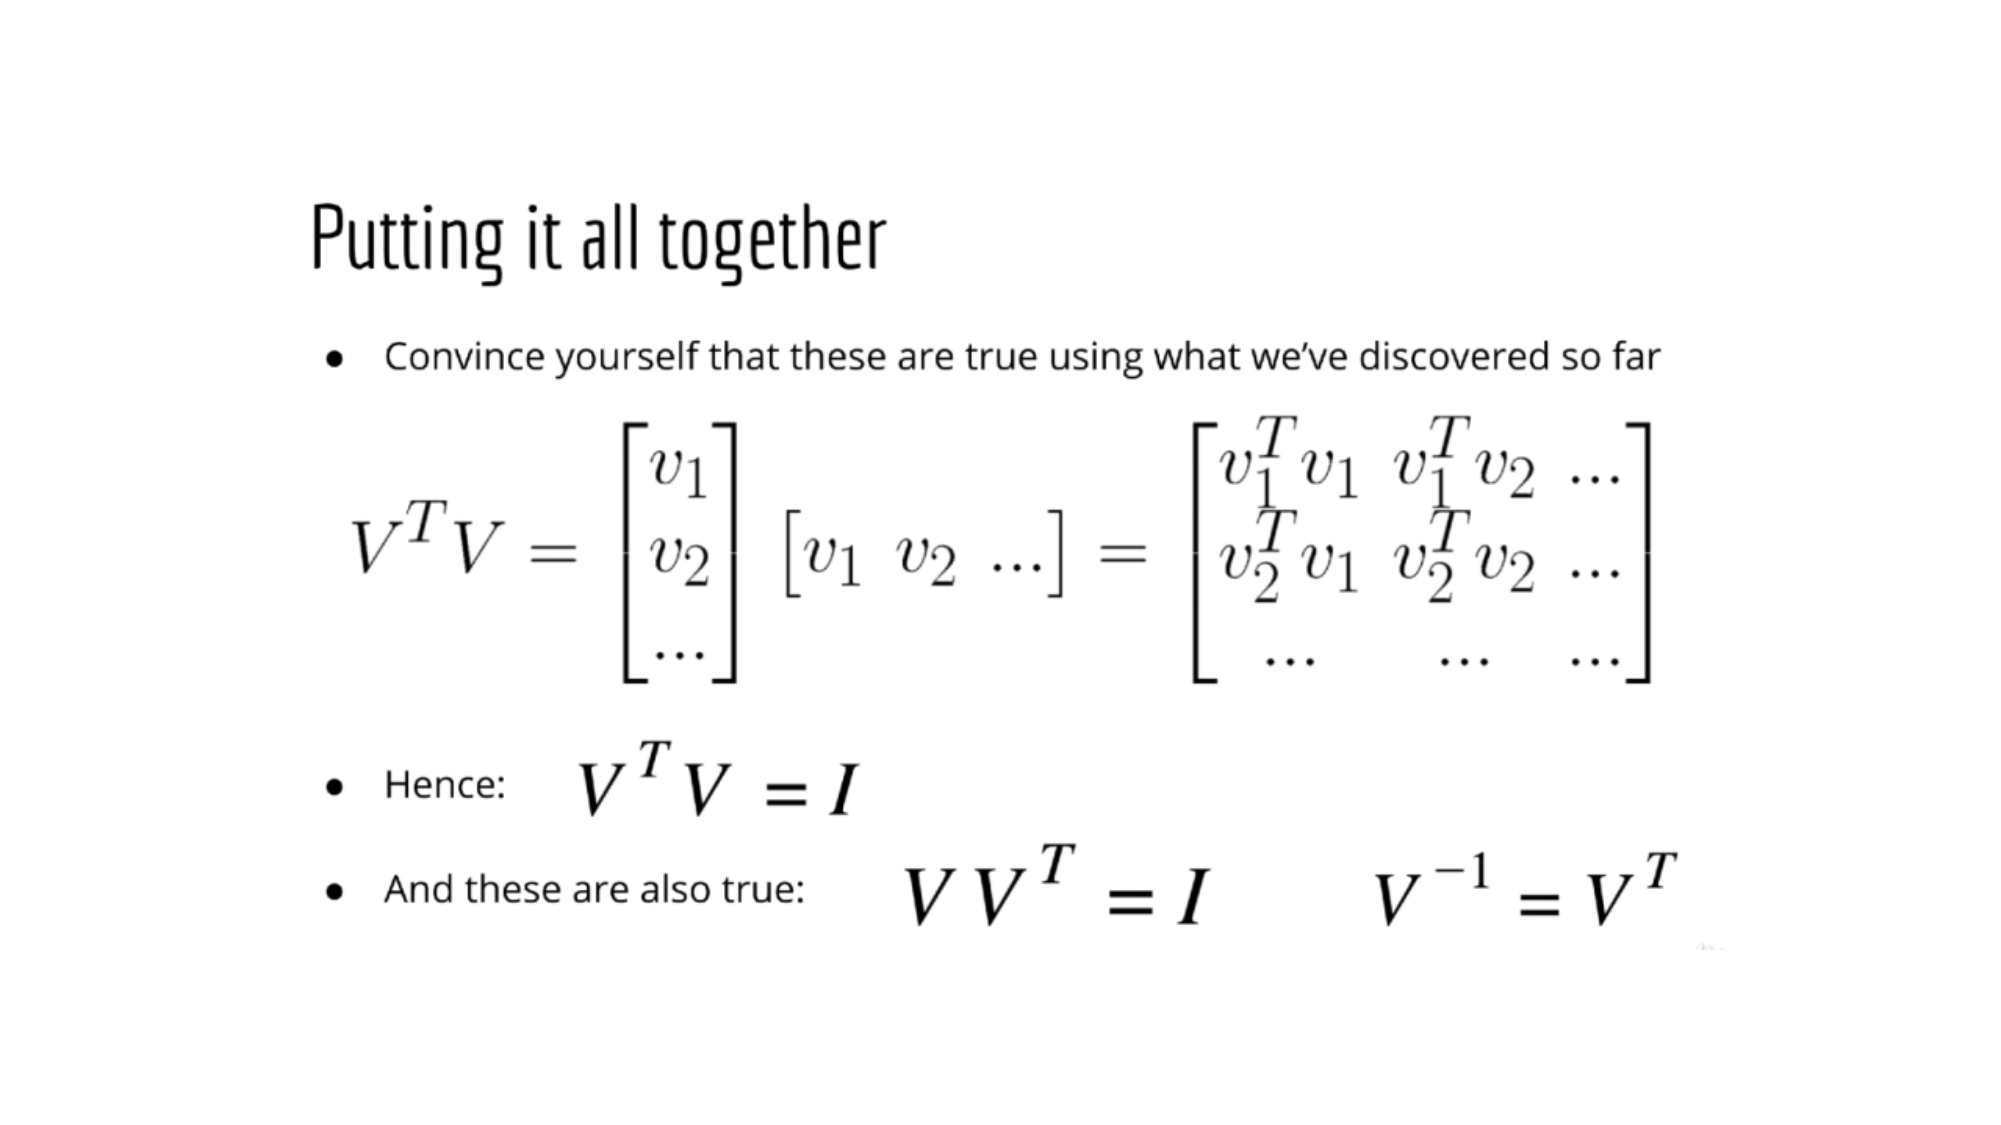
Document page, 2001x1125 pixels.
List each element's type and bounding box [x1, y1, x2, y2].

picture [274, 175, 1726, 950]
